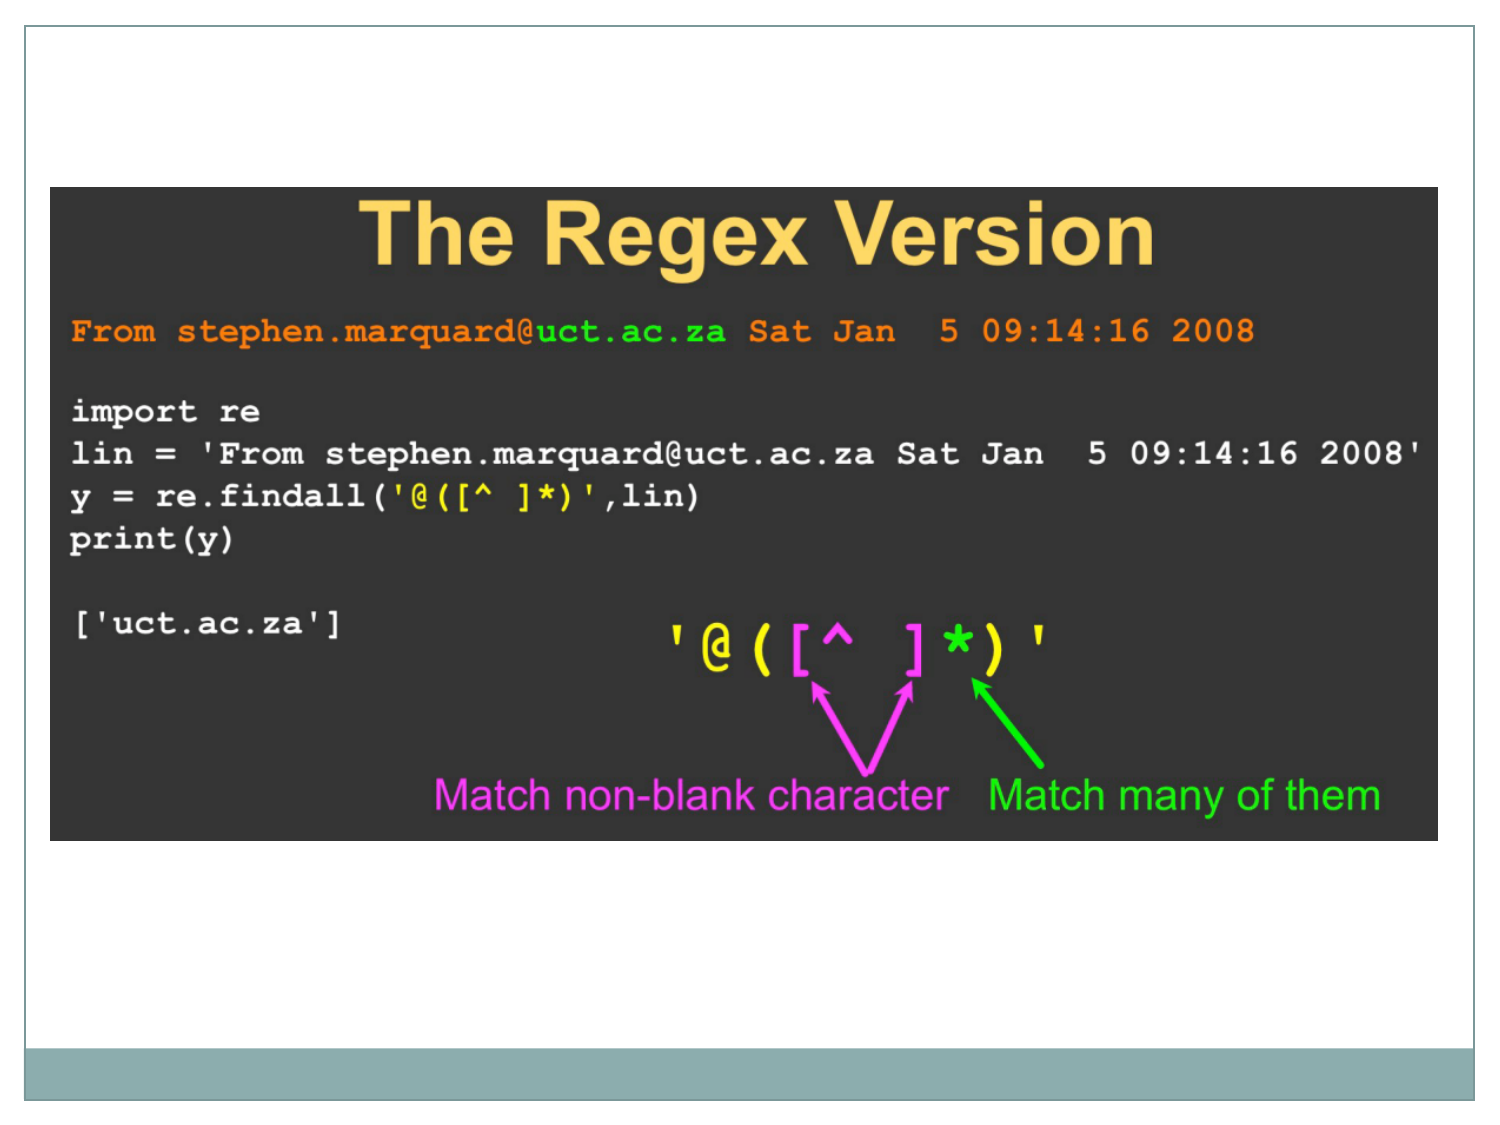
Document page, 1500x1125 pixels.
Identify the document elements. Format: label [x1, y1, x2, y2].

picture [49, 187, 1438, 841]
